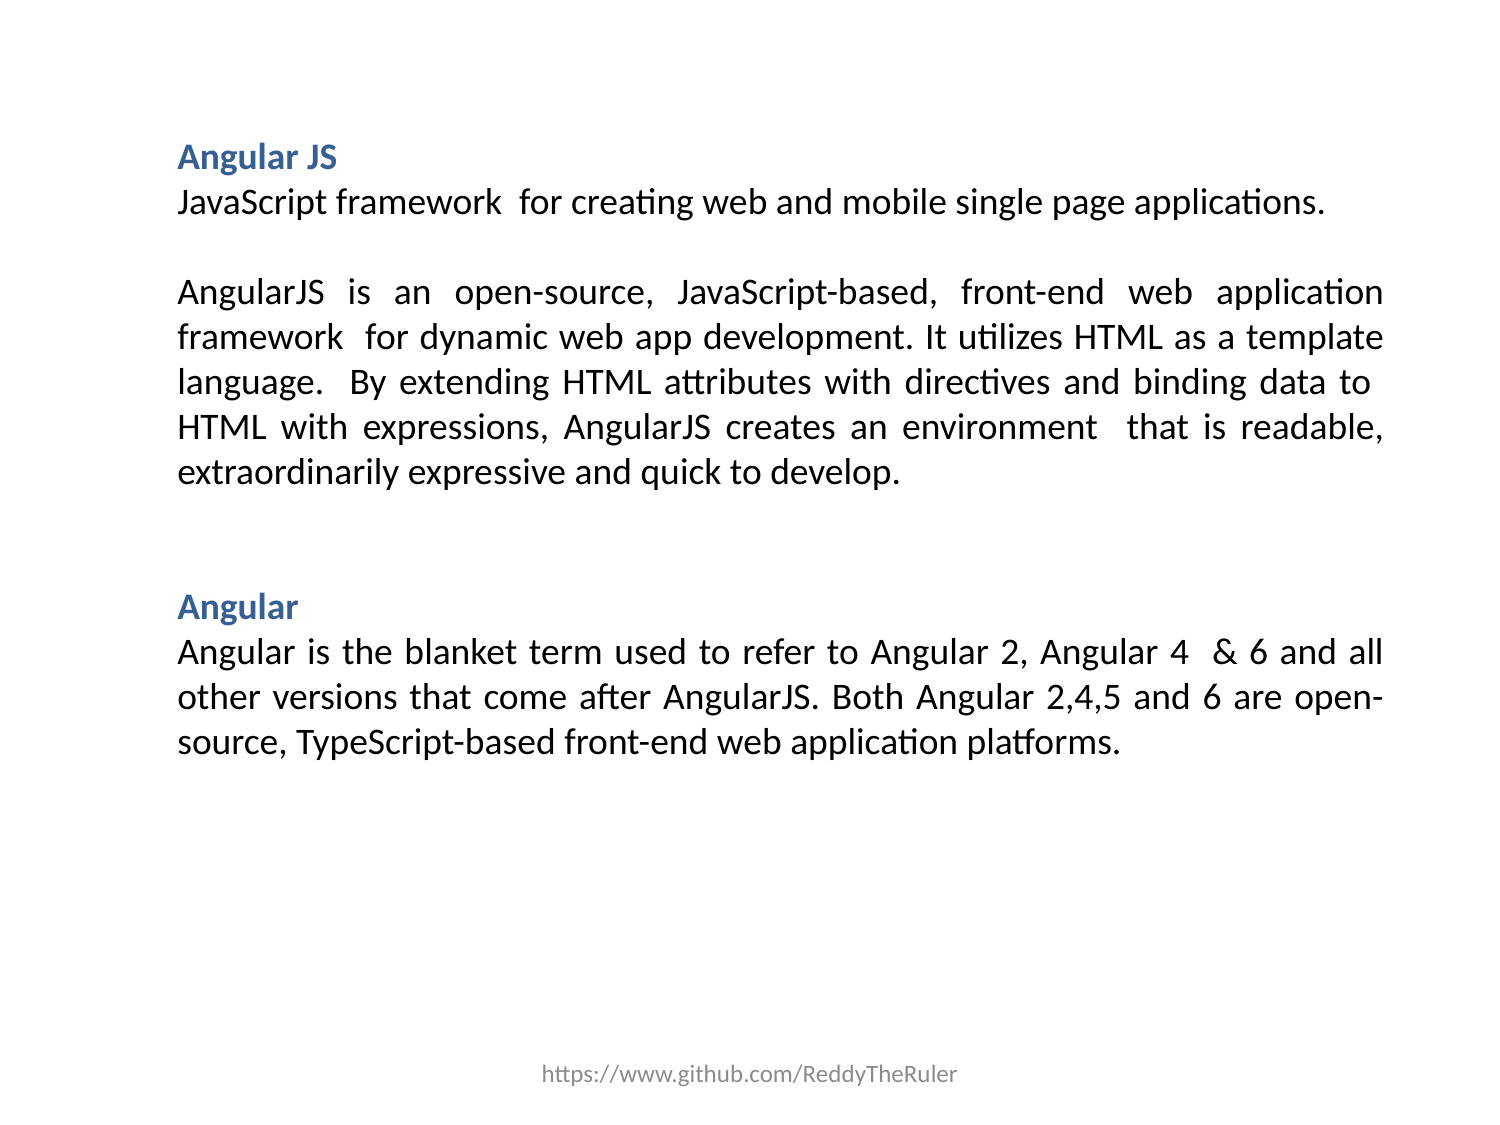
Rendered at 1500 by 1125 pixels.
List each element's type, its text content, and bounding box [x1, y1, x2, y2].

text_box Angular JS JavaScript framework for creating web and mobile single page applications. AngularJS is an open-source, JavaScript-based, front-end web application framework for dynamic web app development. It utilizes HTML as a template language. By extending HTML attributes with directives and binding data to HTML with expressions, AngularJS creates an environment that is readable, extraordinarily expressive and quick to develop. Angular Angular is the blanket term used to refer to Angular 2, Angular 4 & 6 and all other versions that come after AngularJS. Both Angular 2,4,5 and 6 are open-source, TypeScript-based front-end web application platforms. [162, 124, 1400, 995]
footer https://www.github.com/ReddyTheRuler [512, 1042, 988, 1103]
